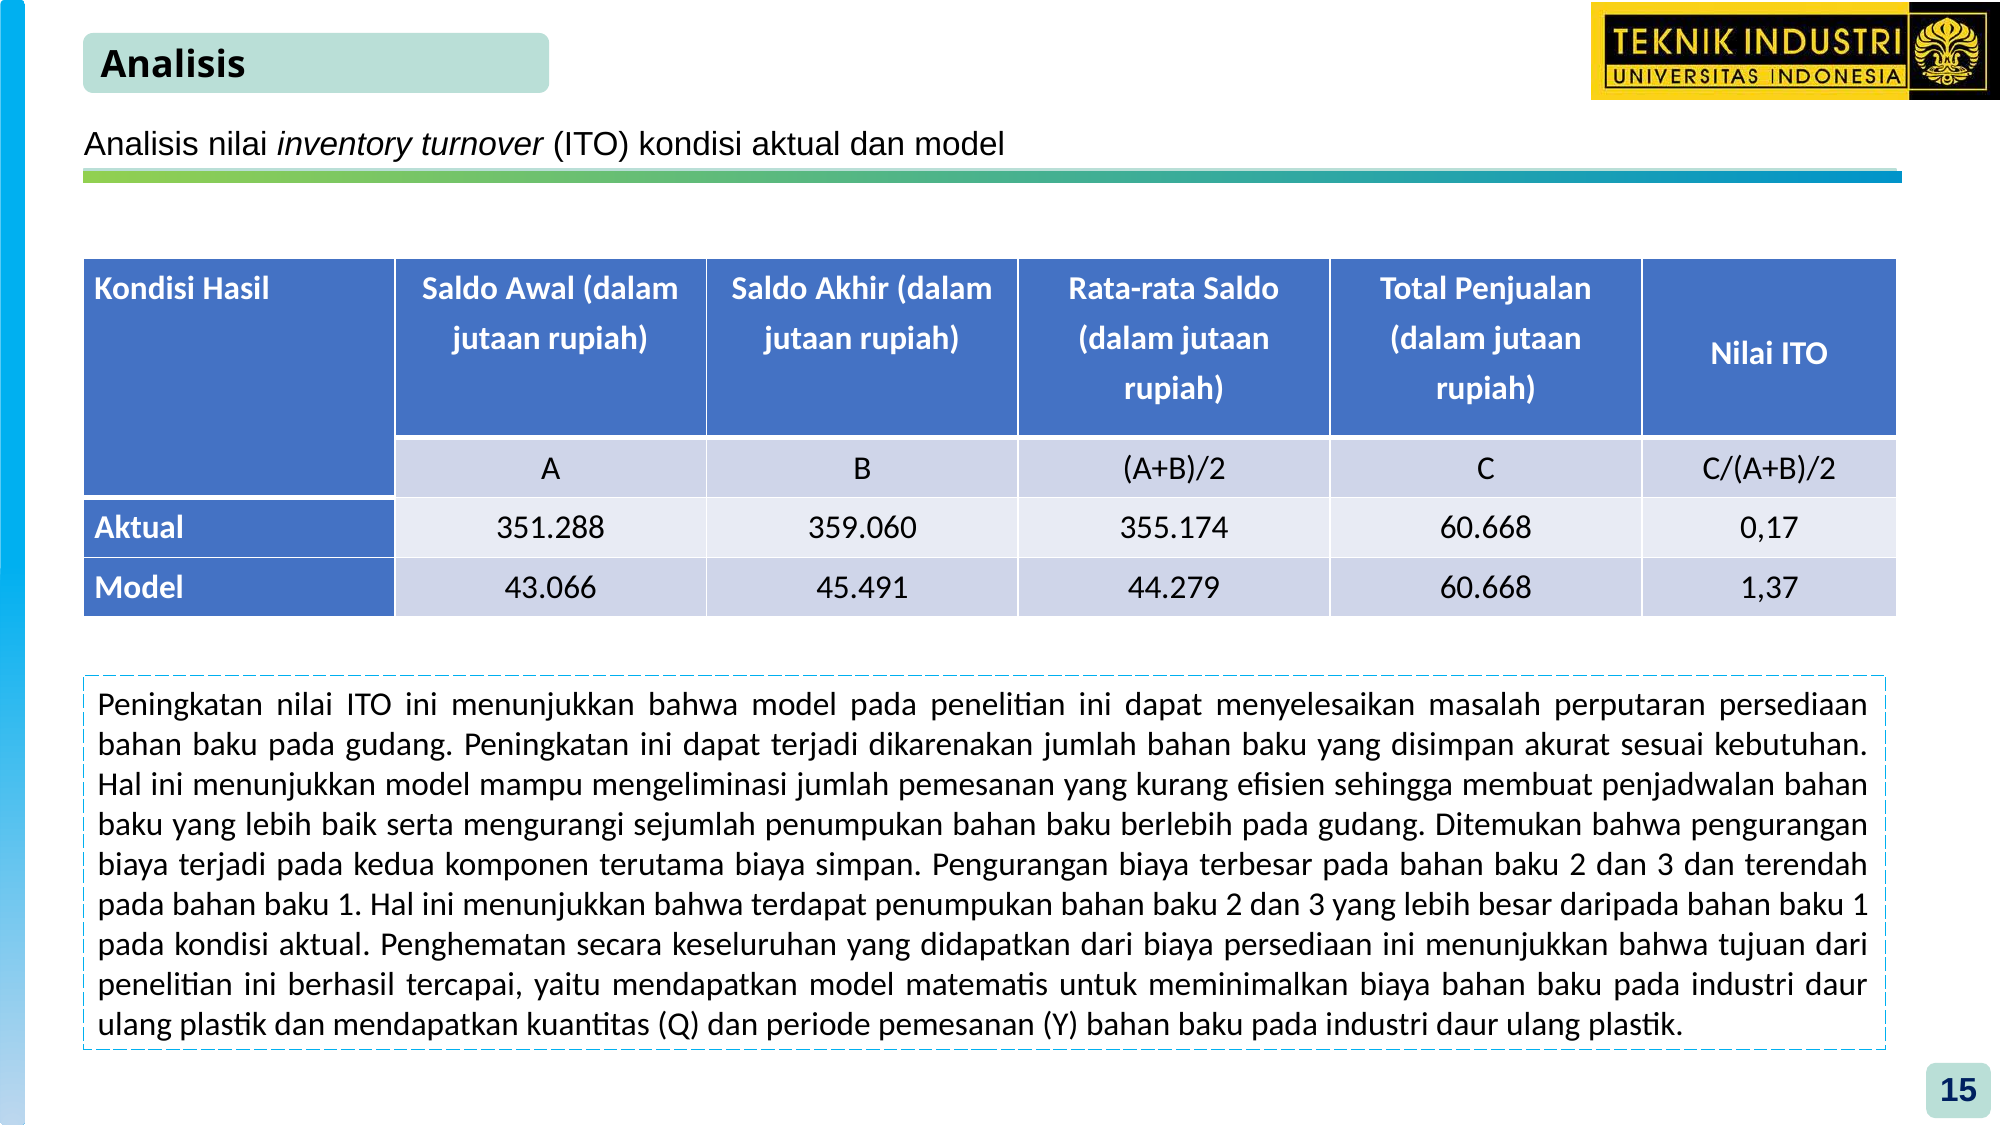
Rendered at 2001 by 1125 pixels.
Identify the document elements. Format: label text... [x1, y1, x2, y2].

table_cell 45.491 [707, 558, 1017, 616]
table_cell C/(A+B)/2 [1643, 440, 1896, 497]
table_cell Model [84, 558, 394, 616]
table_cell 43.066 [396, 558, 706, 616]
table_cell 351.288 [396, 498, 706, 557]
text_box Peningkatan nilai ITO ini menunjukkan bahwa model pada penelitian ini dapat menyelesaikan masalah perputaran persediaan bahan baku pada gudang. Peningkatan ini dapat terjadi dikarenakan jumlah bahan baku yang disimpan akurat sesuai kebutuhan. Hal ini menunjukkan model mampu mengeliminasi jumlah pemesanan yang kurang efisien sehingga membuat penjadwalan bahan baku yang lebih baik serta mengurangi sejumlah penumpukan bahan baku berlebih pada gudang. Ditemukan bahwa pengurangan biaya terjadi pada kedua komponen terutama biaya simpan. Pengurangan biaya terbesar pada bahan baku 2 dan 3 dan terendah pada bahan baku 1. Hal ini menunjukkan bahwa terdapat penumpukan bahan baku 2 dan 3 yang lebih besar daripada bahan baku 1 pada kondisi aktual. Penghematan secara keseluruhan yang didapatkan dari biaya persediaan ini menunjukkan bahwa tujuan dari penelitian ini berhasil tercapai, yaitu mendapatkan model matematis untuk meminimalkan biaya bahan baku pada industri daur ulang plastik dan mendapatkan kuantitas (Q) dan periode pemesanan (Y) bahan baku pada industri daur ulang plastik. [83, 675, 1886, 1050]
table_cell 60.668 [1331, 498, 1641, 557]
table_cell Aktual [84, 500, 394, 557]
table_cell B [707, 440, 1017, 497]
table_header Nilai ITO [1643, 259, 1896, 435]
text_box Analisis nilai inventory turnover (ITO) kondisi aktual dan model [69, 119, 1960, 180]
table_cell (A+B)/2 [1019, 440, 1329, 497]
text_box 15 [1891, 1060, 2000, 1116]
table_cell C [1331, 440, 1641, 497]
text_box Analisis [81, 31, 551, 94]
text_box [1928, 1116, 1989, 1120]
picture [1591, 2, 2000, 100]
table_cell 1,37 [1643, 558, 1896, 616]
table_cell 355.174 [1019, 498, 1329, 557]
table_cell 60.668 [1331, 558, 1641, 616]
table_header Saldo Awal (dalam jutaan rupiah) [396, 259, 706, 435]
table_cell 359.060 [707, 498, 1017, 557]
table_header Total Penjualan (dalam jutaan rupiah) [1331, 259, 1641, 435]
table_header Rata-rata Saldo (dalam jutaan rupiah) [1019, 259, 1329, 435]
table_header Saldo Akhir (dalam jutaan rupiah) [707, 259, 1017, 435]
text_box [0, 0, 26, 1125]
table_cell A [396, 440, 706, 497]
text_box [82, 171, 1903, 184]
table_cell 0,17 [1643, 498, 1896, 557]
table_cell 44.279 [1019, 558, 1329, 616]
table_header Kondisi Hasil [84, 259, 394, 495]
